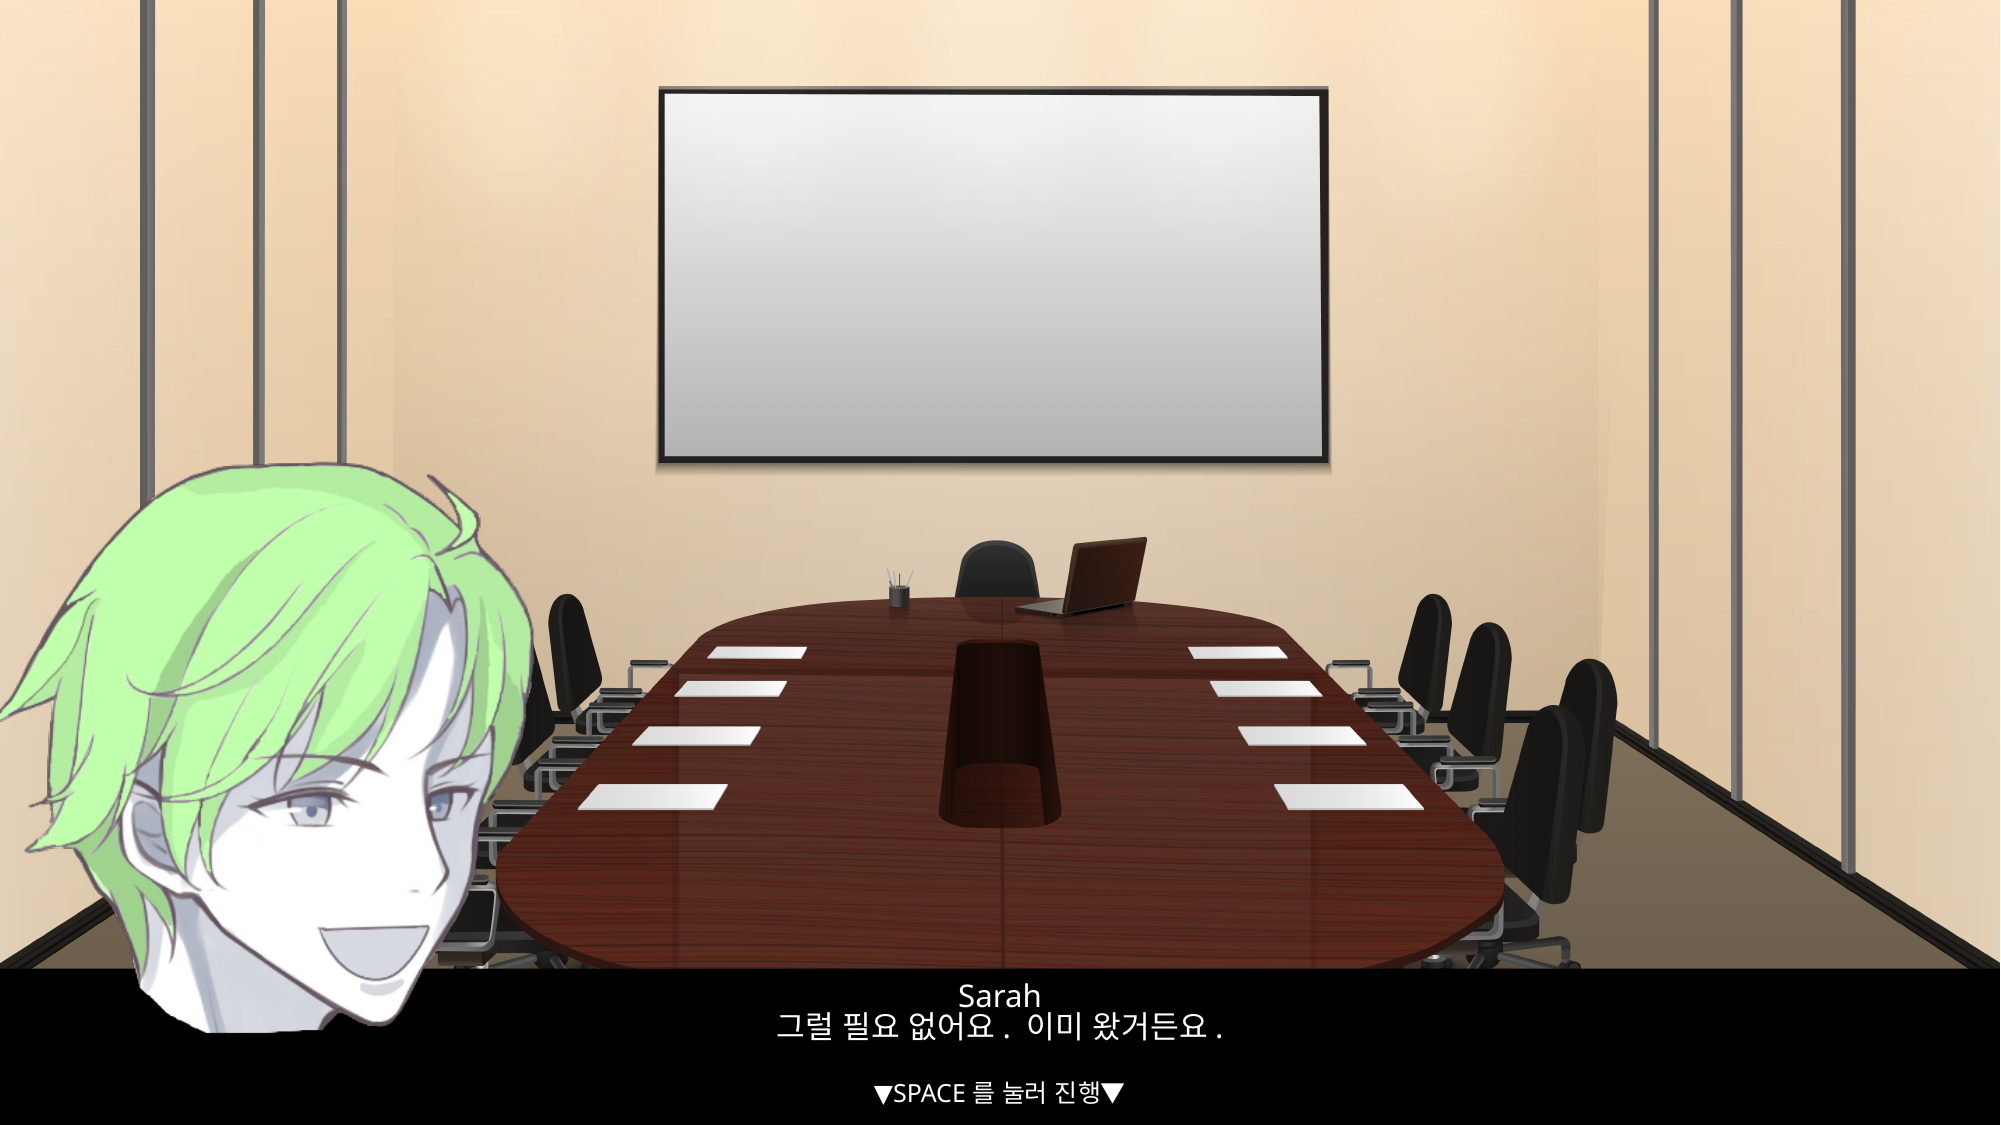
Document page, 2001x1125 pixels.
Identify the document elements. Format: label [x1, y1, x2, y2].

text_box [0, 0, 2000, 1125]
